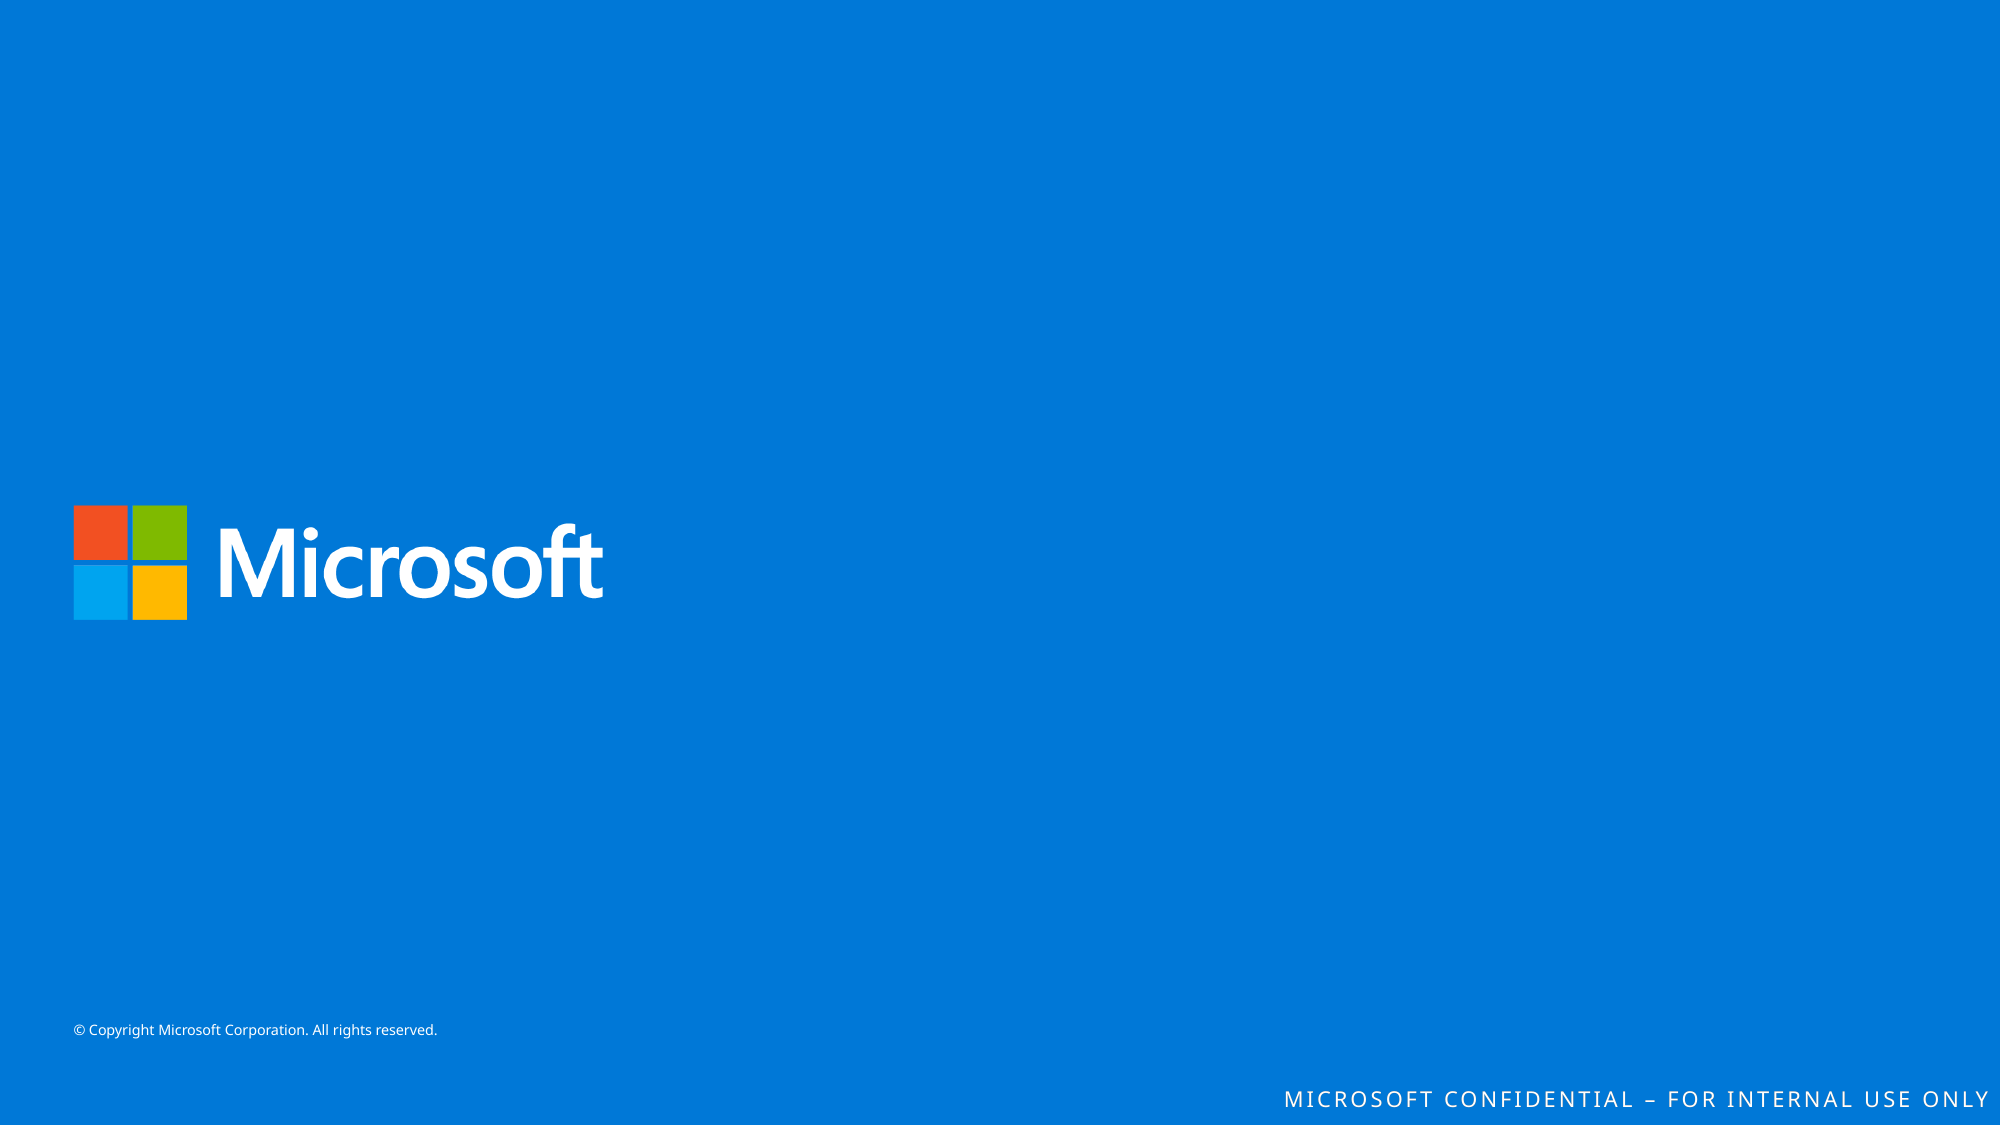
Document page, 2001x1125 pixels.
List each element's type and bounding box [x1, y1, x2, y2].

picture [73, 505, 603, 620]
